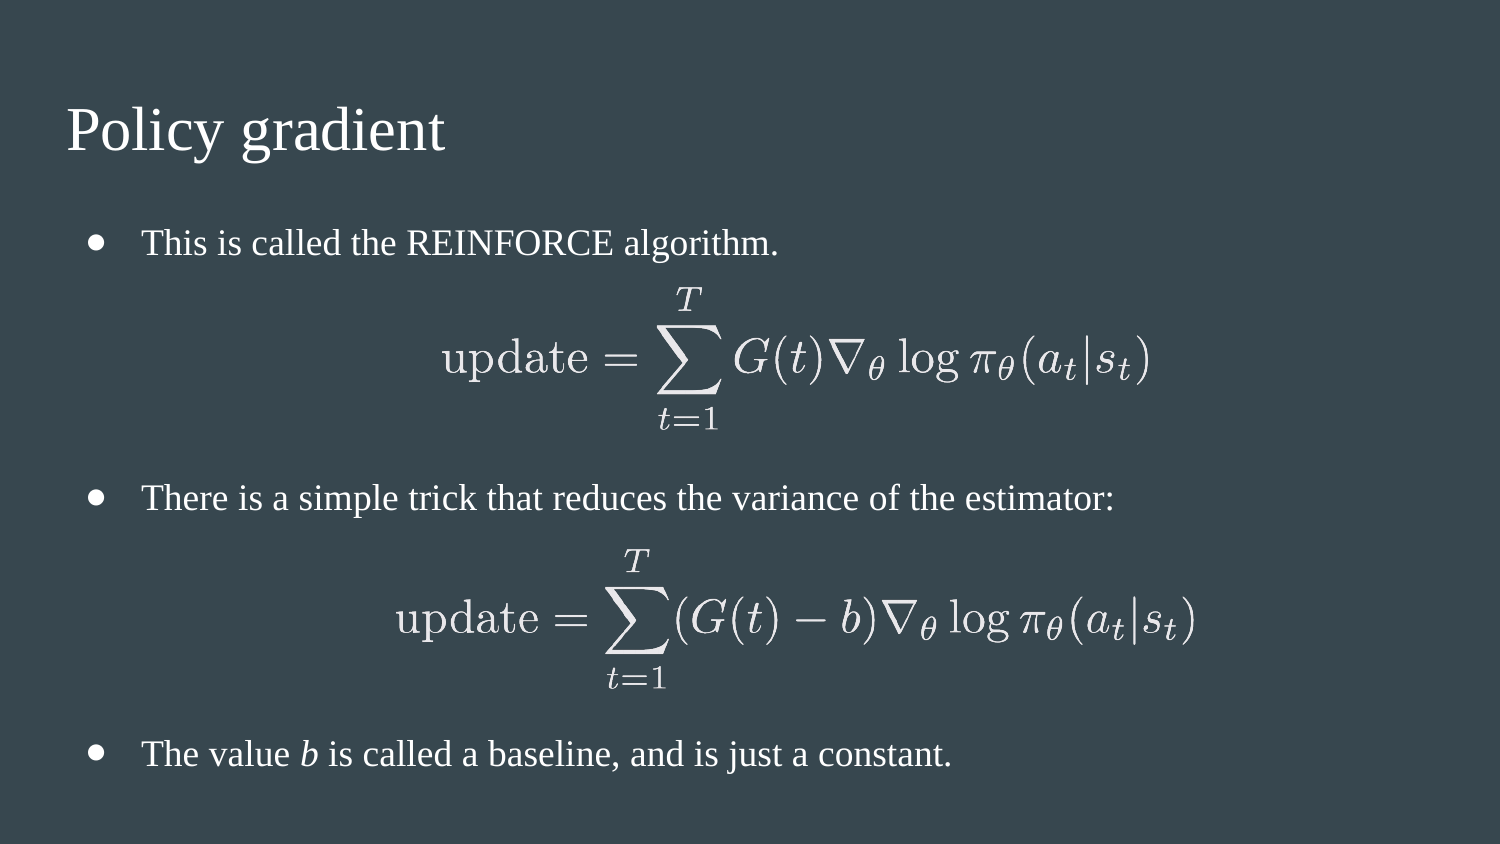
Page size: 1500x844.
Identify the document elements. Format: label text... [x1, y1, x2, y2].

title Policy gradient [51, 72, 1449, 167]
picture [442, 287, 1148, 430]
text_box This is called the REINFORCE algorithm. There is a simple trick that reduces the variance of the estimator: The value b is called a baseline, and is just a constant. [51, 196, 1449, 689]
picture [396, 549, 1194, 689]
